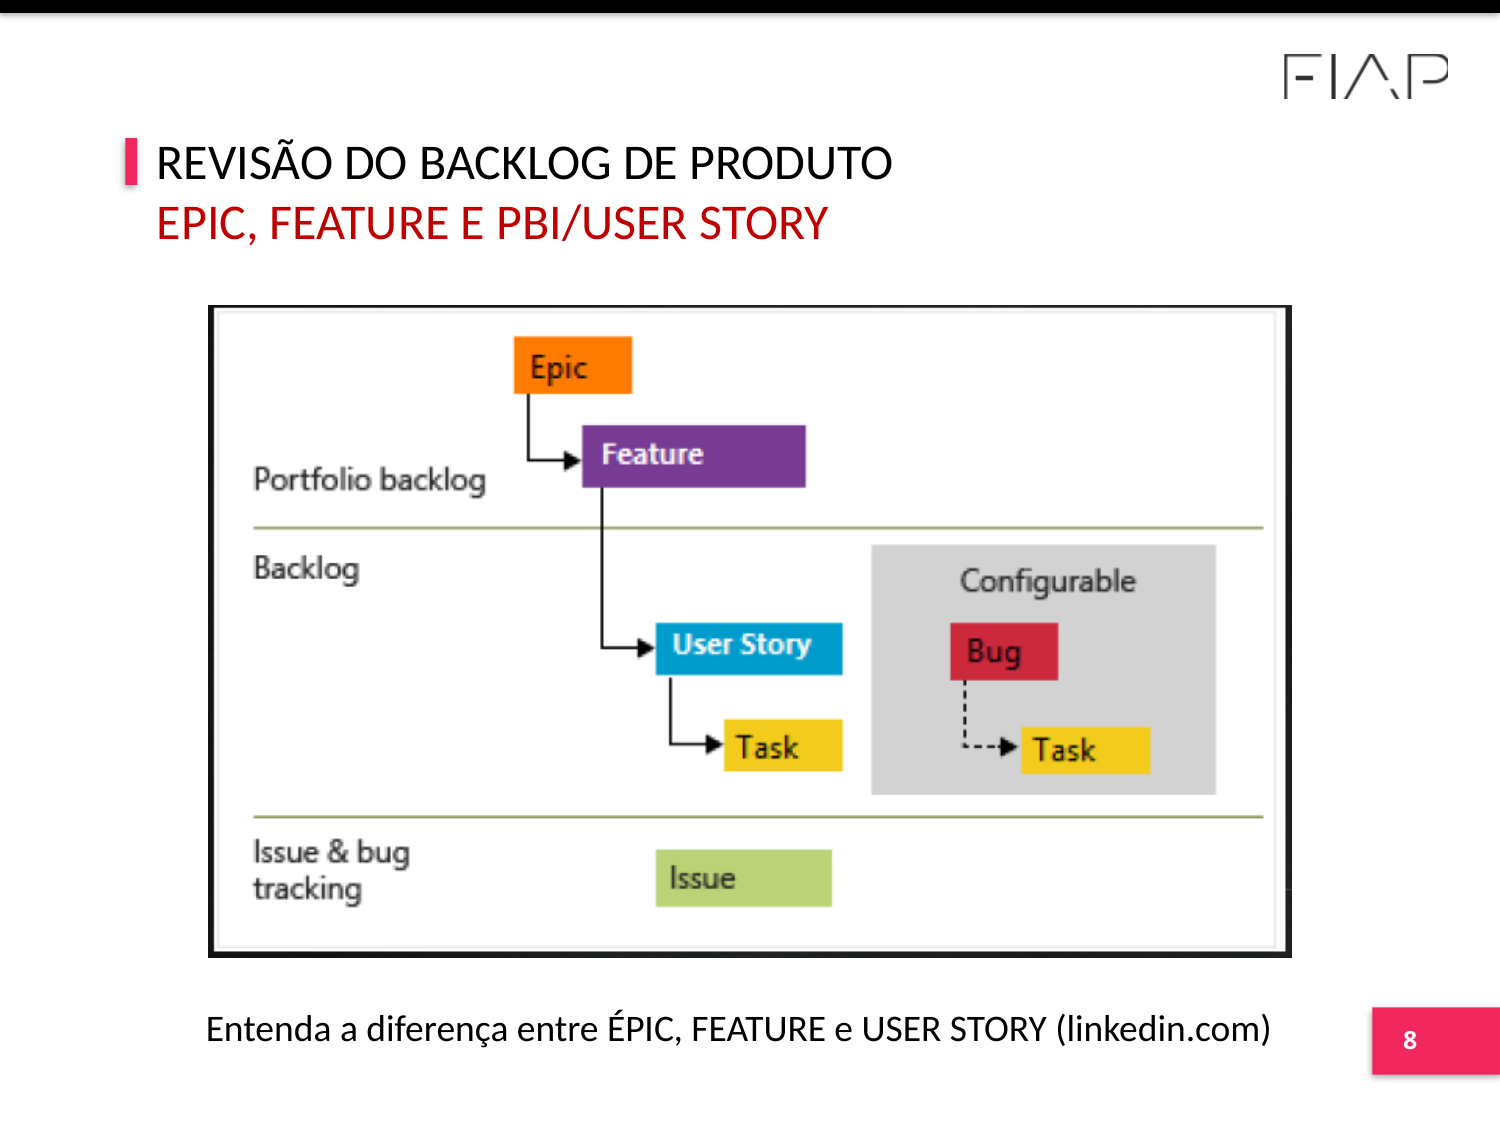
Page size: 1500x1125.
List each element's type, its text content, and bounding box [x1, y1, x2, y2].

text_box Entenda a diferença entre ÉPIC, FEATURE e USER STORY (linkedin.com) [191, 996, 1322, 1057]
picture [208, 305, 1292, 958]
text_box REVISÃO DO BACKLOG DE PRODUTO Epic, Feature e PBI/User Story [142, 122, 909, 257]
